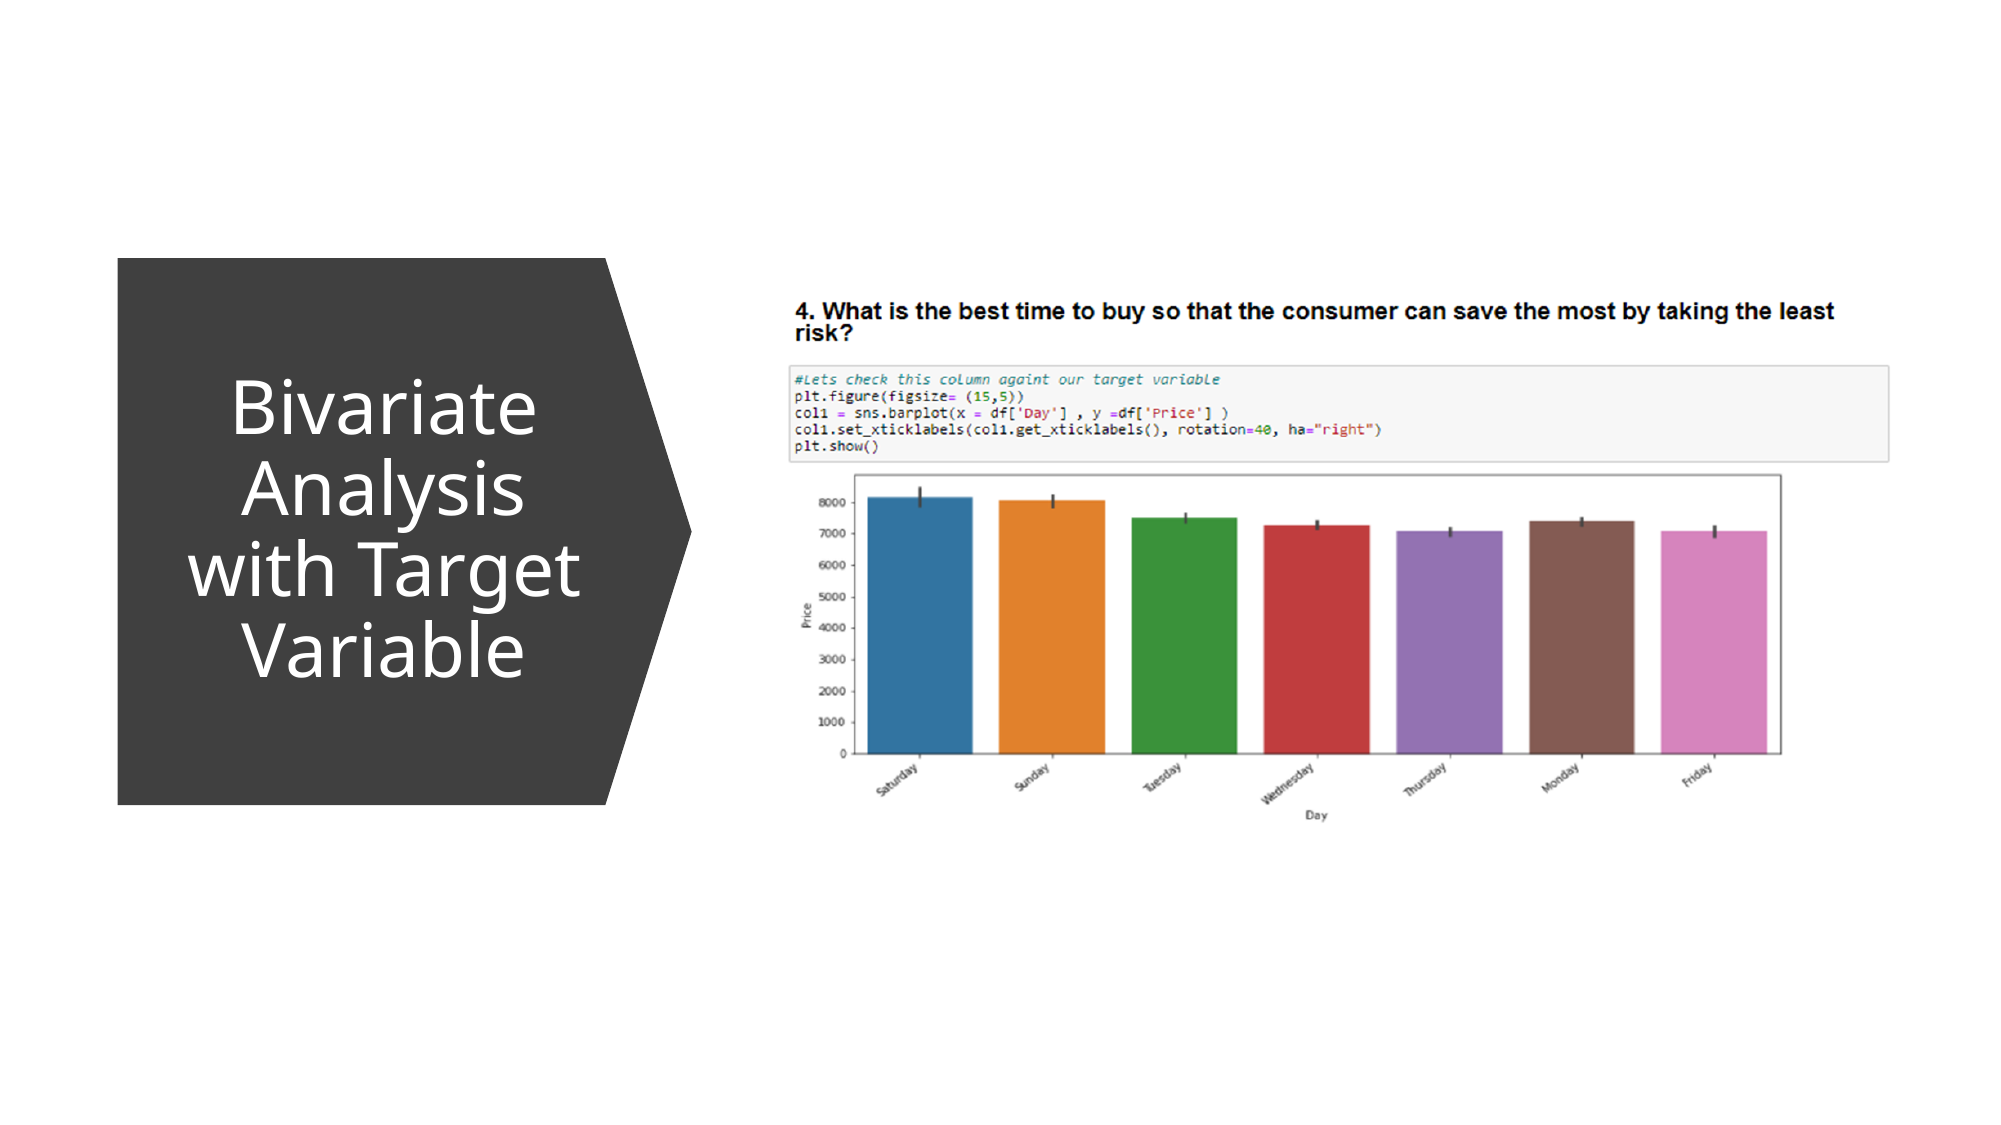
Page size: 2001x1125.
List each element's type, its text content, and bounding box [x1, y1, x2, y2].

text_box [116, 257, 693, 807]
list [783, 288, 1896, 837]
title Bivariate Analysis with Target Variable [168, 322, 601, 741]
